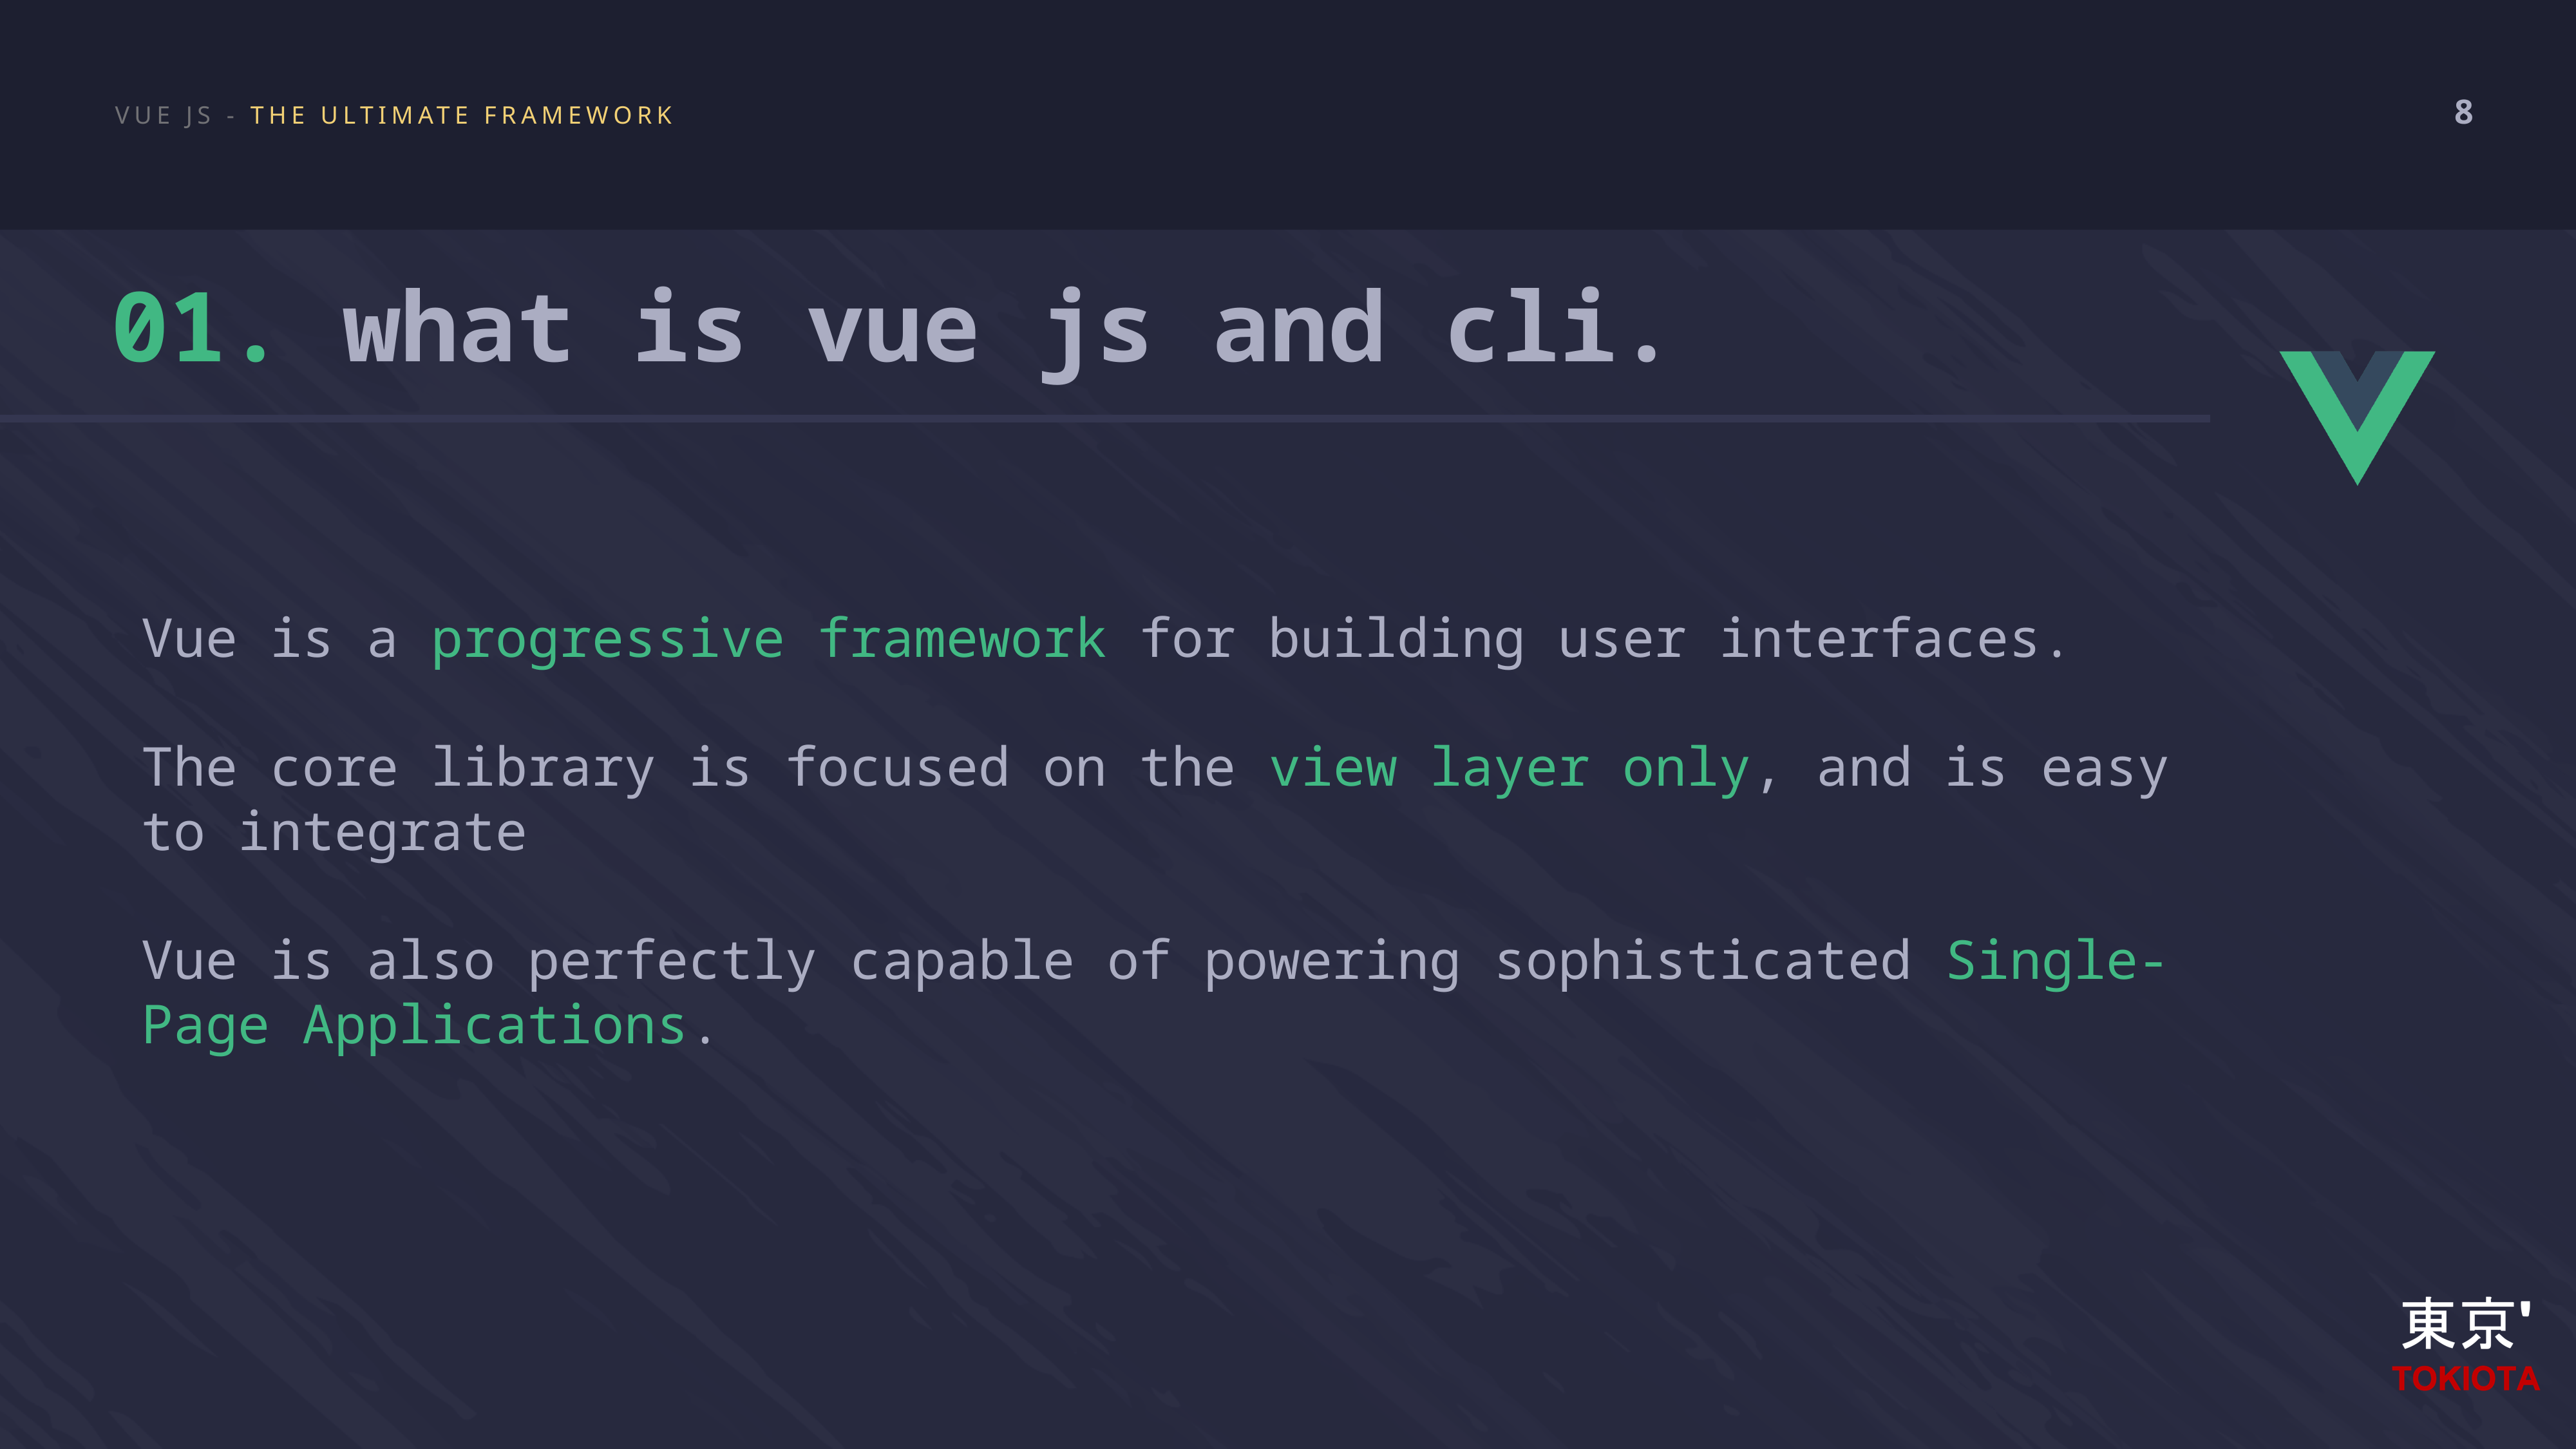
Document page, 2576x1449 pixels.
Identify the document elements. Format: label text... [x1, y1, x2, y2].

picture [2279, 340, 2436, 497]
picture [2354, 1293, 2573, 1398]
text_box Vue is a progressive framework for building user interfaces. The core library is focused on the view layer only, and is easy to integrate Vue is also perfectly capable of powering sophisticated Single-Page Applications. [137, 599, 2179, 1058]
text_box 01. what is vue js and cli. [106, 283, 2197, 388]
slide_number 8 [2432, 86, 2497, 140]
